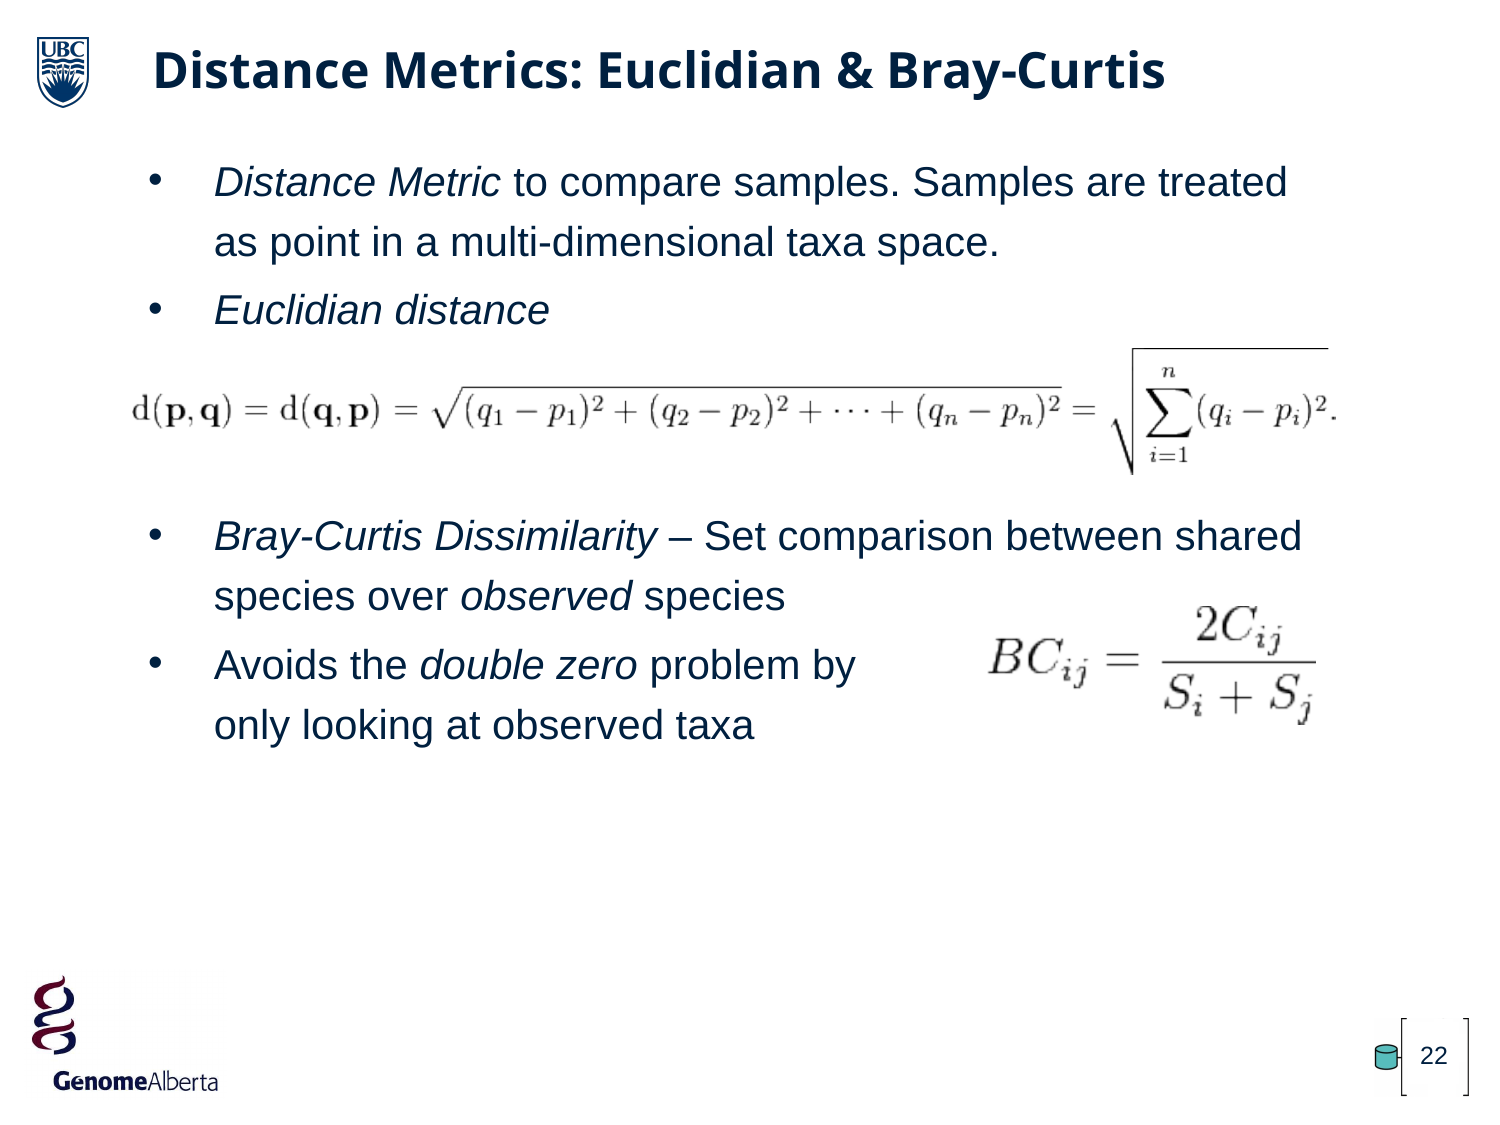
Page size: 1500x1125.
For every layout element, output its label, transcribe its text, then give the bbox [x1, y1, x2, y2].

picture [1374, 1018, 1469, 1097]
picture [132, 348, 1337, 475]
slide_number 22 [1399, 1018, 1469, 1091]
list Distance Metrics: Euclidian & Bray-Curtis [138, 30, 1379, 121]
picture [37, 37, 89, 108]
picture [985, 606, 1316, 726]
text_box Bray-Curtis Dissimilarity – Set comparison between shared species over observed species Avoids the double zero problem by only looking at observed taxa [133, 491, 1356, 787]
picture [21, 966, 229, 1103]
text_box Distance Metric to compare samples. Samples are treated as point in a multi-dimensional taxa space. Euclidian distance [133, 137, 1356, 368]
